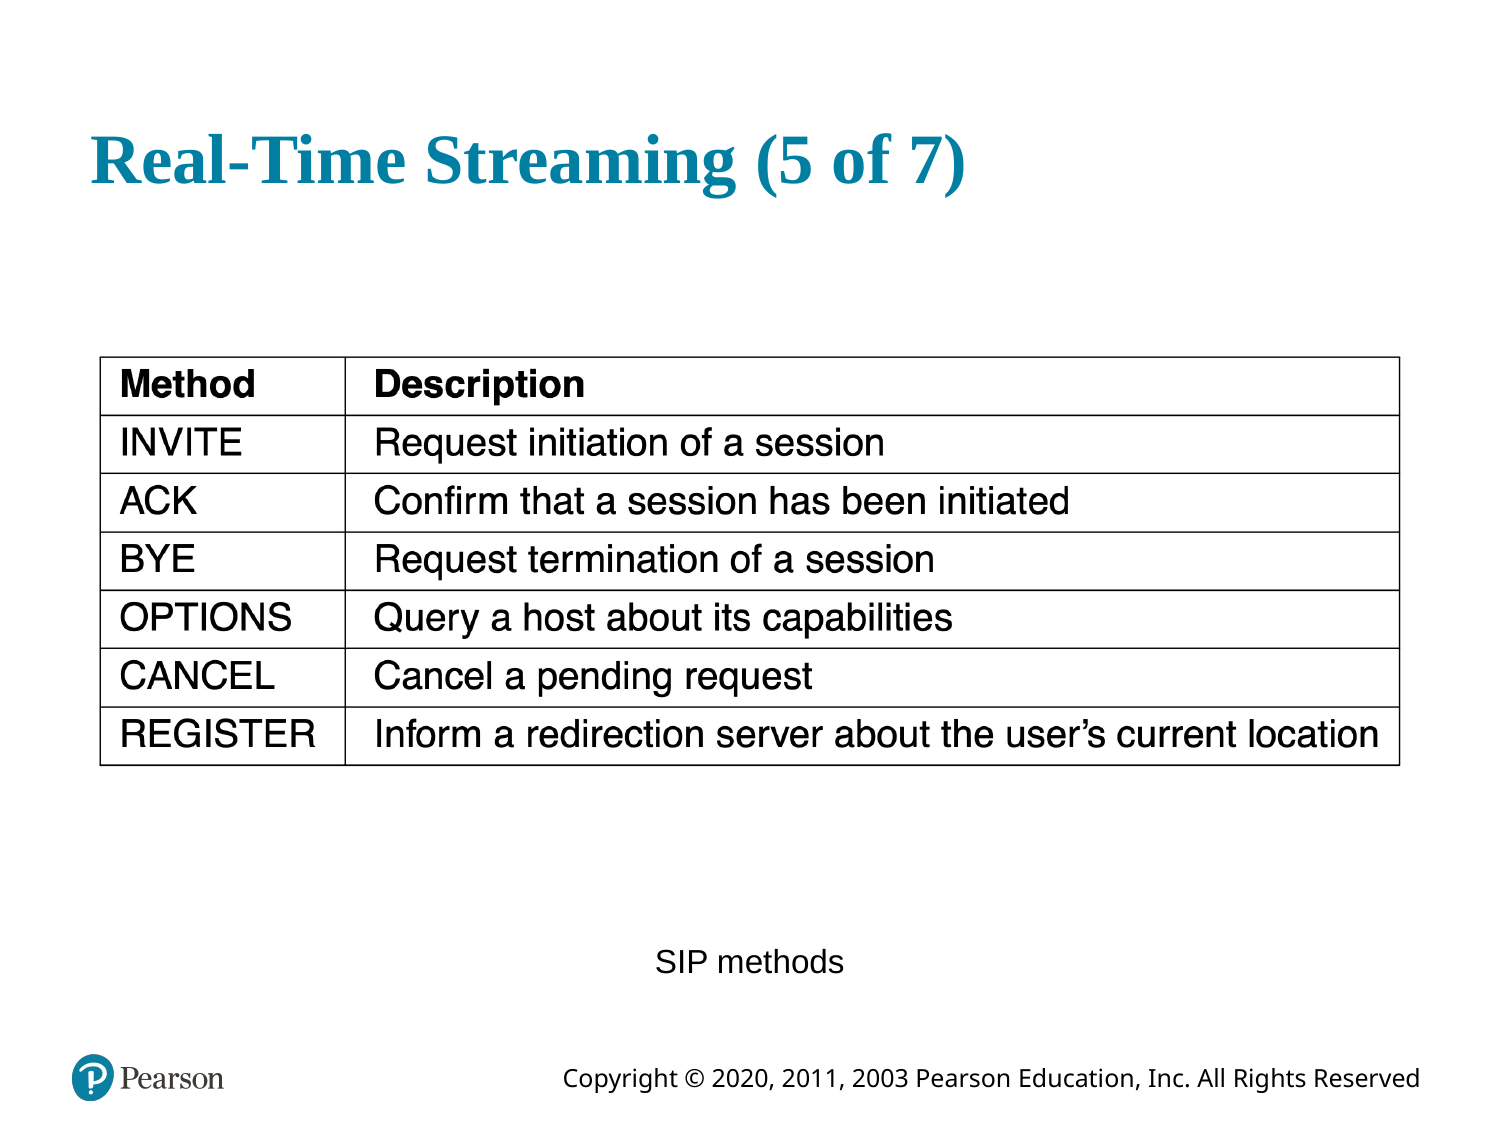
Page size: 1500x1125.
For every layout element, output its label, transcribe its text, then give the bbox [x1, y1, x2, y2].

picture [72, 1087, 83, 1101]
list SIP methods [75, 900, 1425, 996]
picture [86, 343, 1414, 782]
title Real-Time Streaming (5 of 7) [75, 37, 1425, 213]
picture [80, 1063, 106, 1088]
picture [98, 1054, 224, 1101]
picture [72, 1054, 88, 1070]
